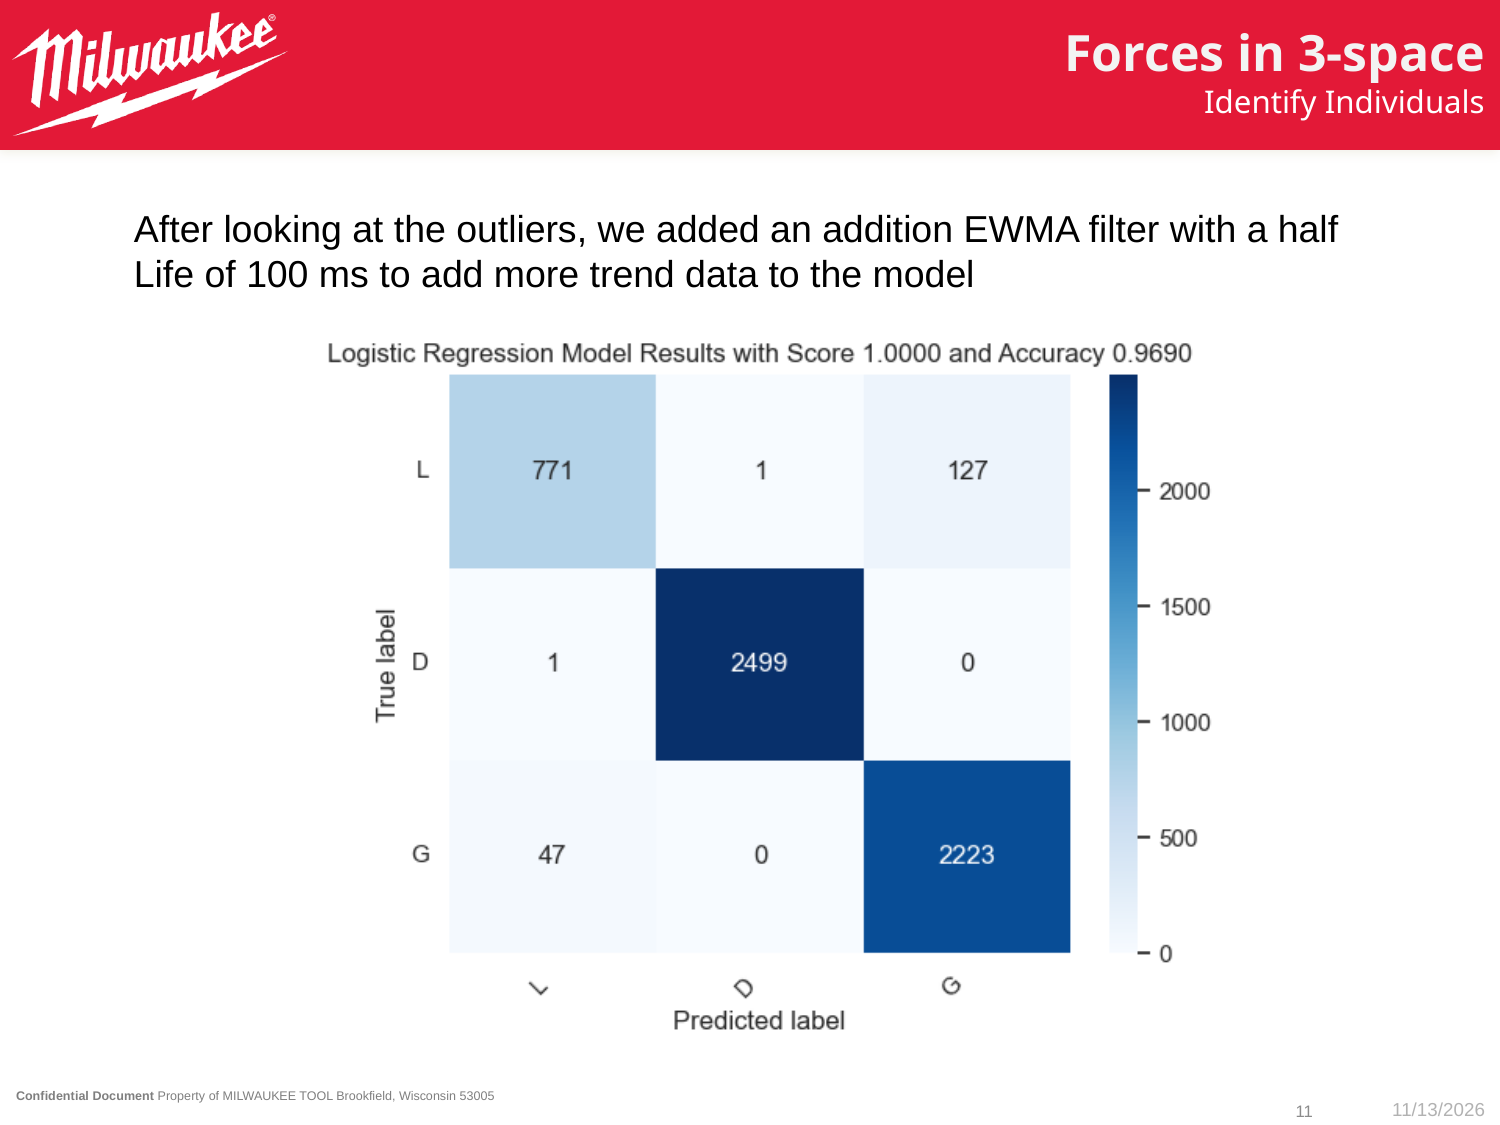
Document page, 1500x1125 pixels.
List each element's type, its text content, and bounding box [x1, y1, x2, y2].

picture [12, 12, 288, 136]
picture [311, 327, 1227, 1051]
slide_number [1363, 1097, 1500, 1121]
text_box After looking at the outliers, we added an addition EWMA filter with a half Life of 100 ms to add more trend data to the model [119, 198, 1354, 303]
slide_number 11 [1265, 1097, 1328, 1125]
list Identify Individuals [265, 75, 1500, 138]
title Forces in 3-space [262, 14, 1500, 75]
